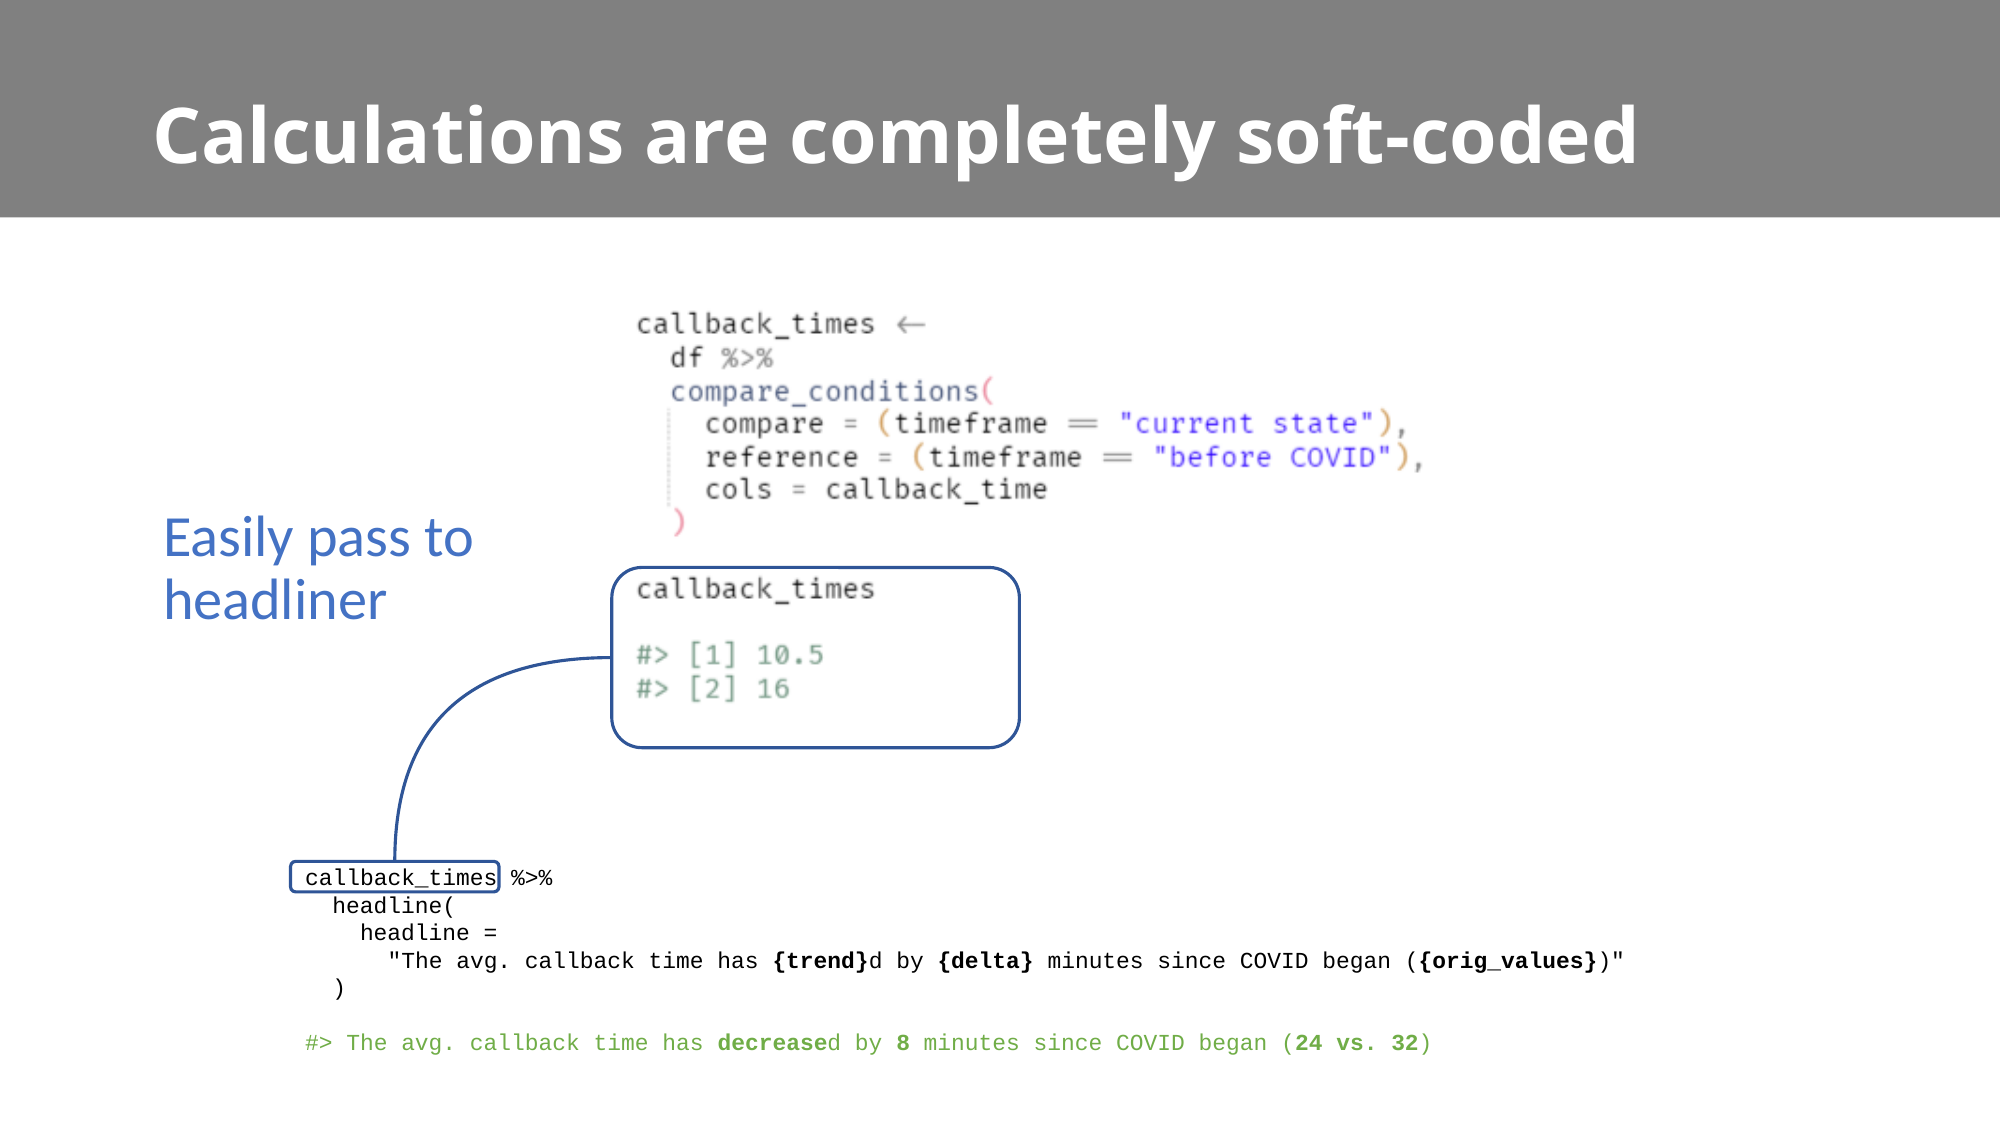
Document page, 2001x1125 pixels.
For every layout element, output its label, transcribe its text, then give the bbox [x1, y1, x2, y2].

title Calculations are completely soft-coded [137, 59, 1863, 218]
picture [632, 300, 1445, 721]
text_box Easily pass to headliner [148, 499, 556, 647]
text_box callback_times %>% headline( headline = "The avg. callback time has {trend}d by {delta} minutes since COVID began ({orig_values})" ) #> The avg. callback time has decreased by 8 minutes since COVID began (24 vs. 32) [290, 855, 1640, 1063]
text_box [610, 568, 1021, 749]
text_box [394, 657, 612, 862]
